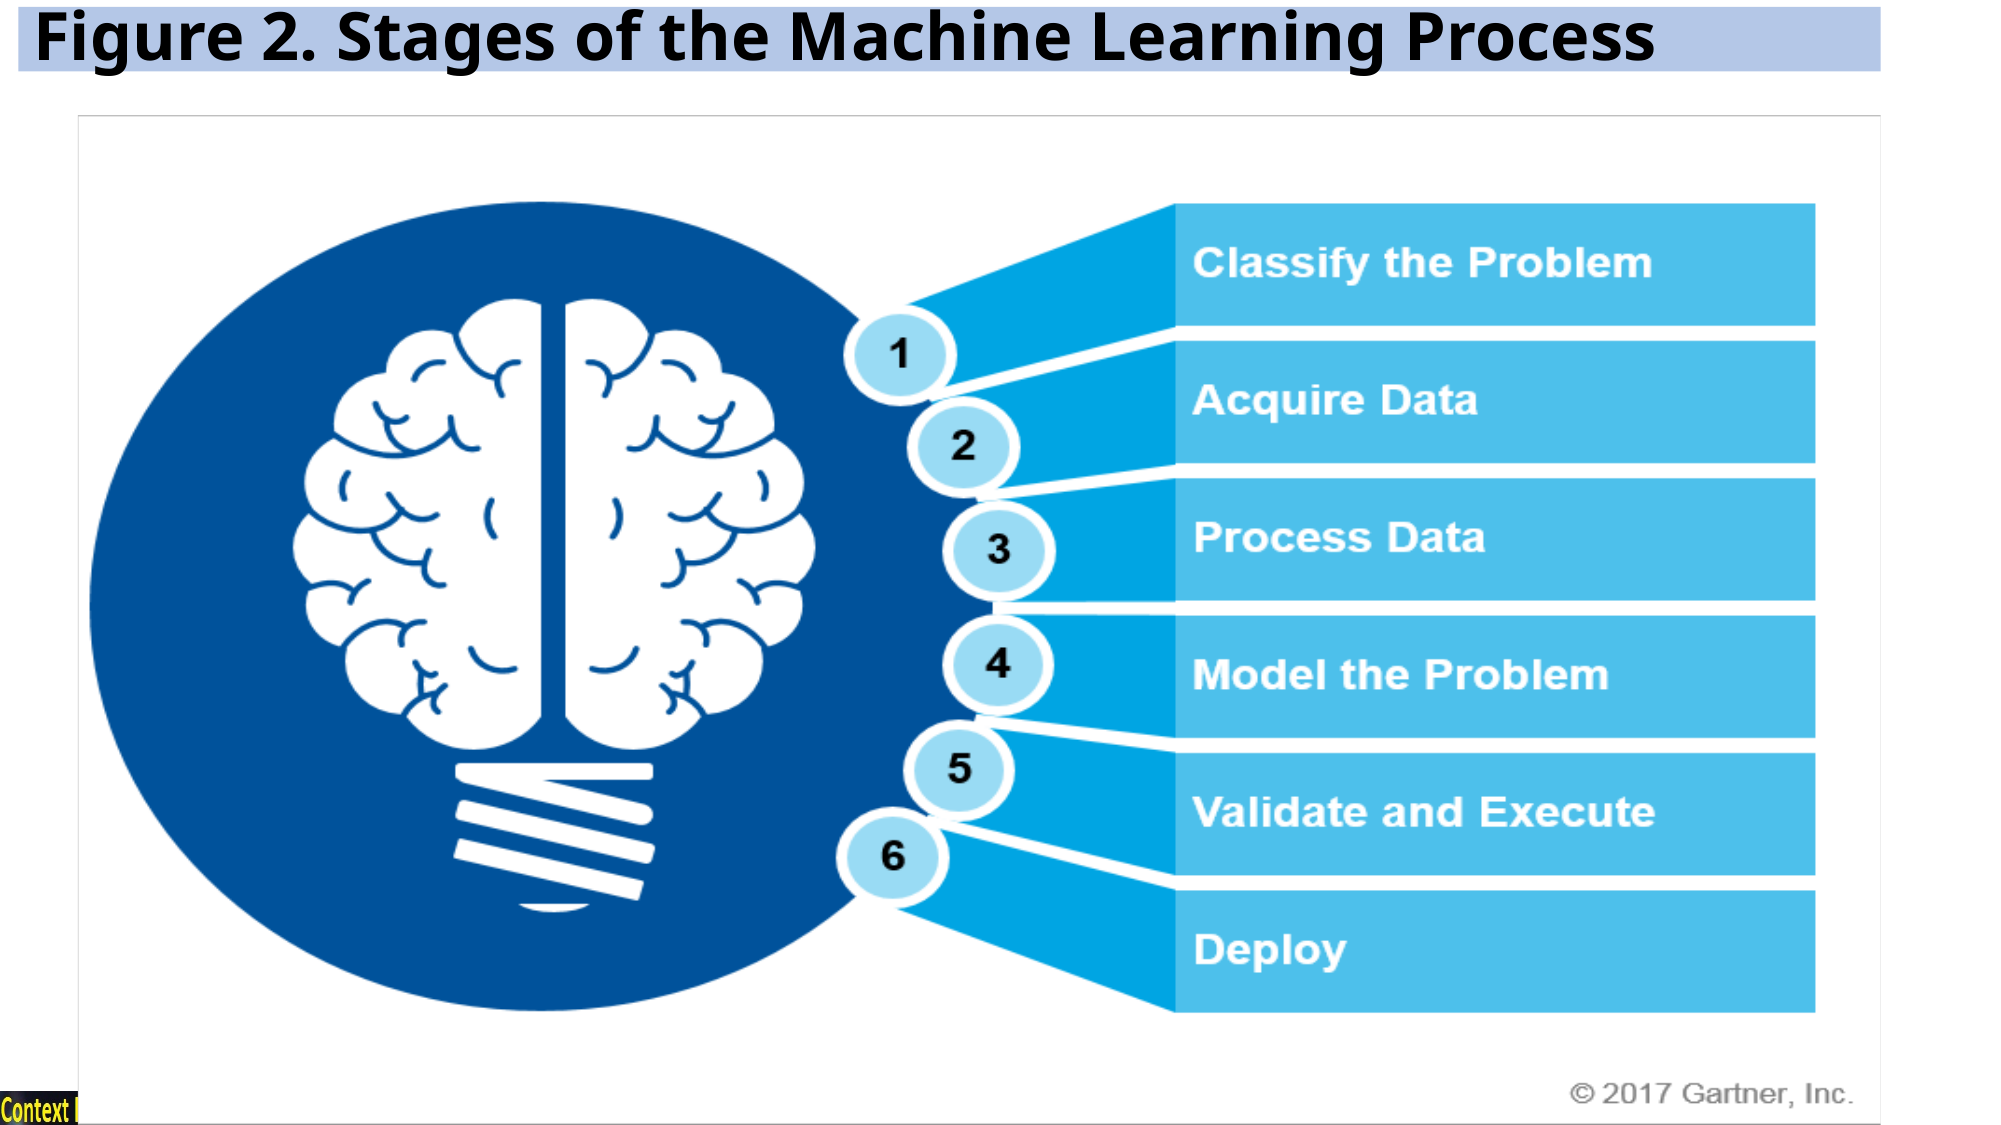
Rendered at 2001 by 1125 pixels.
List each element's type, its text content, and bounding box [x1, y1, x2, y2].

title Figure 2. Stages of the Machine Learning Process [18, 6, 1881, 72]
picture [0, 115, 1881, 1125]
